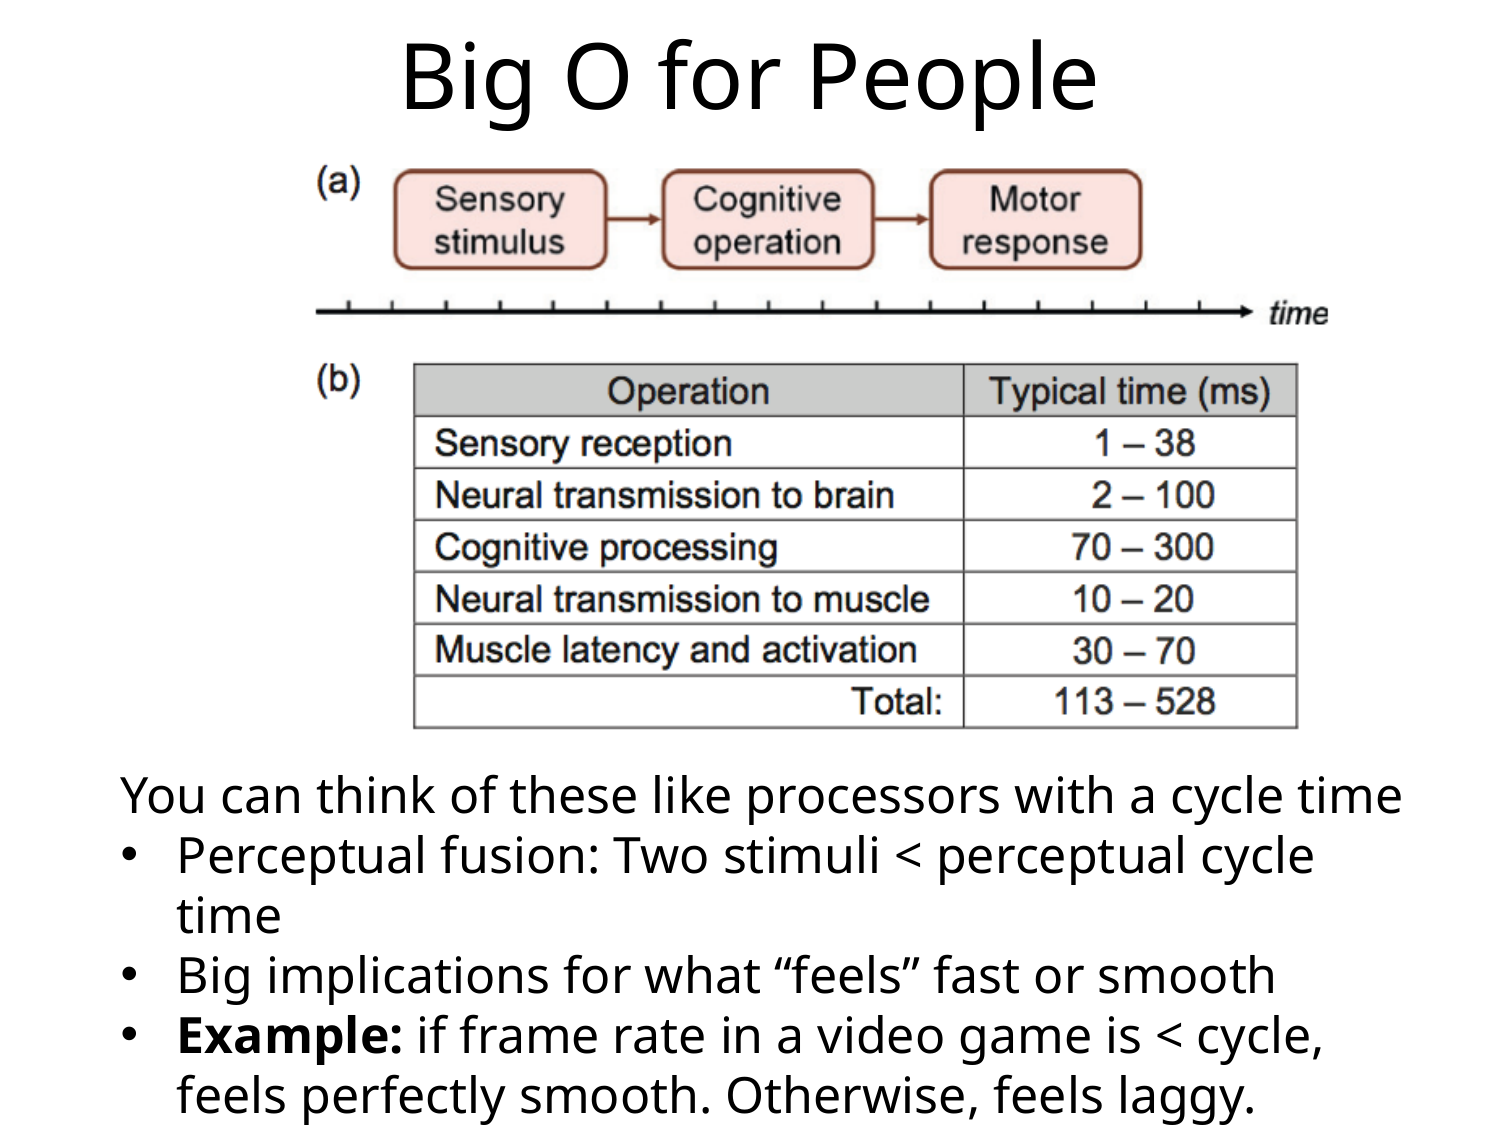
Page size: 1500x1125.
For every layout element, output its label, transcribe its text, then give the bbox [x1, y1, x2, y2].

title Big O for People [75, 0, 1425, 118]
picture [0, 120, 1500, 744]
text_box You can think of these like processors with a cycle time Perceptual fusion: Two stimuli < perceptual cycle time Big implications for what “feels” fast or smooth Example: if frame rate in a video game is < cycle, feels perfectly smooth. Otherwise, feels laggy. [105, 756, 1425, 1125]
